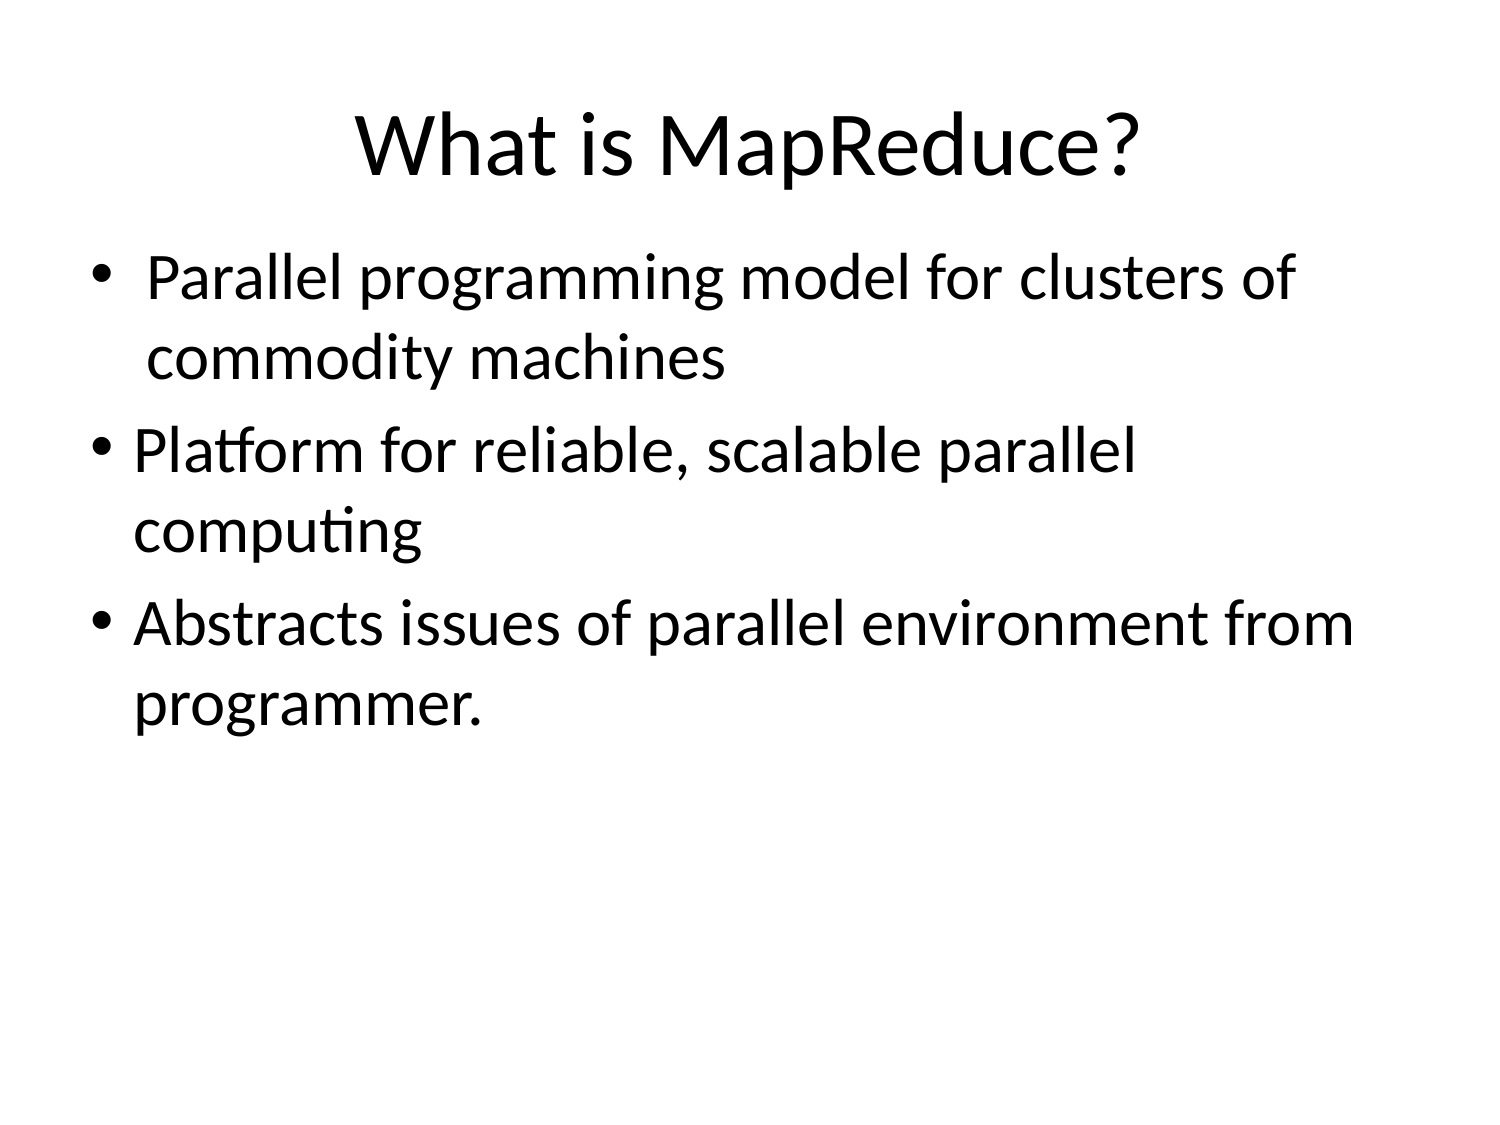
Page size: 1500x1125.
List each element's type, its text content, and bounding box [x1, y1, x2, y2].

list Parallel programming model for clusters of commodity machines Platform for reliable, scalable parallel computing Abstracts issues of parallel environment from programmer. [75, 224, 1412, 1005]
title What is MapReduce? [75, 45, 1425, 233]
